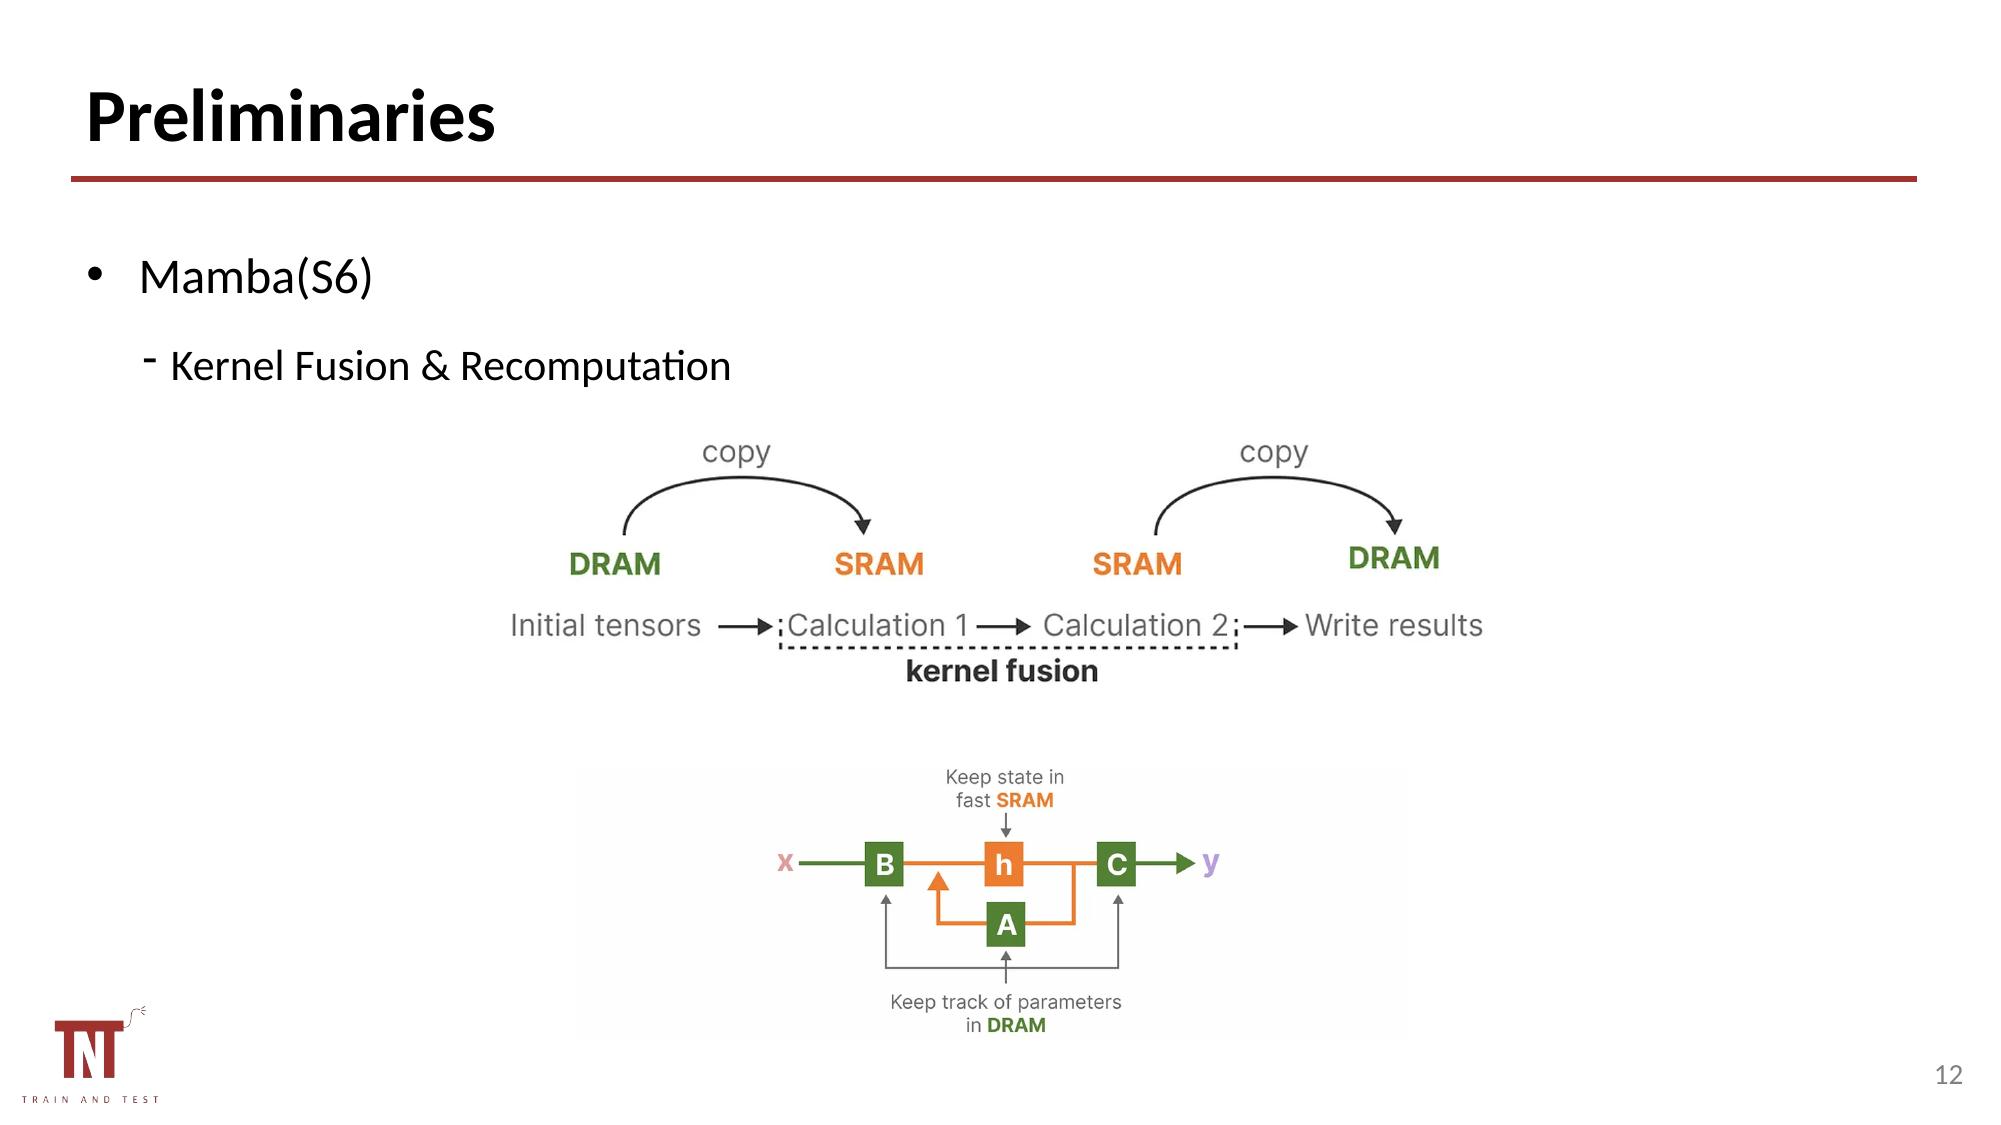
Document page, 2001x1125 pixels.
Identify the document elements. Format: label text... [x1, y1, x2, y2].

picture [21, 1003, 160, 1110]
list Mamba(S6) Kernel Fusion & Recomputation [71, 205, 1927, 966]
title Preliminaries [71, 59, 1917, 175]
slide_number 11 [1528, 1042, 1979, 1103]
picture [576, 762, 1412, 1043]
picture [326, 431, 1638, 693]
